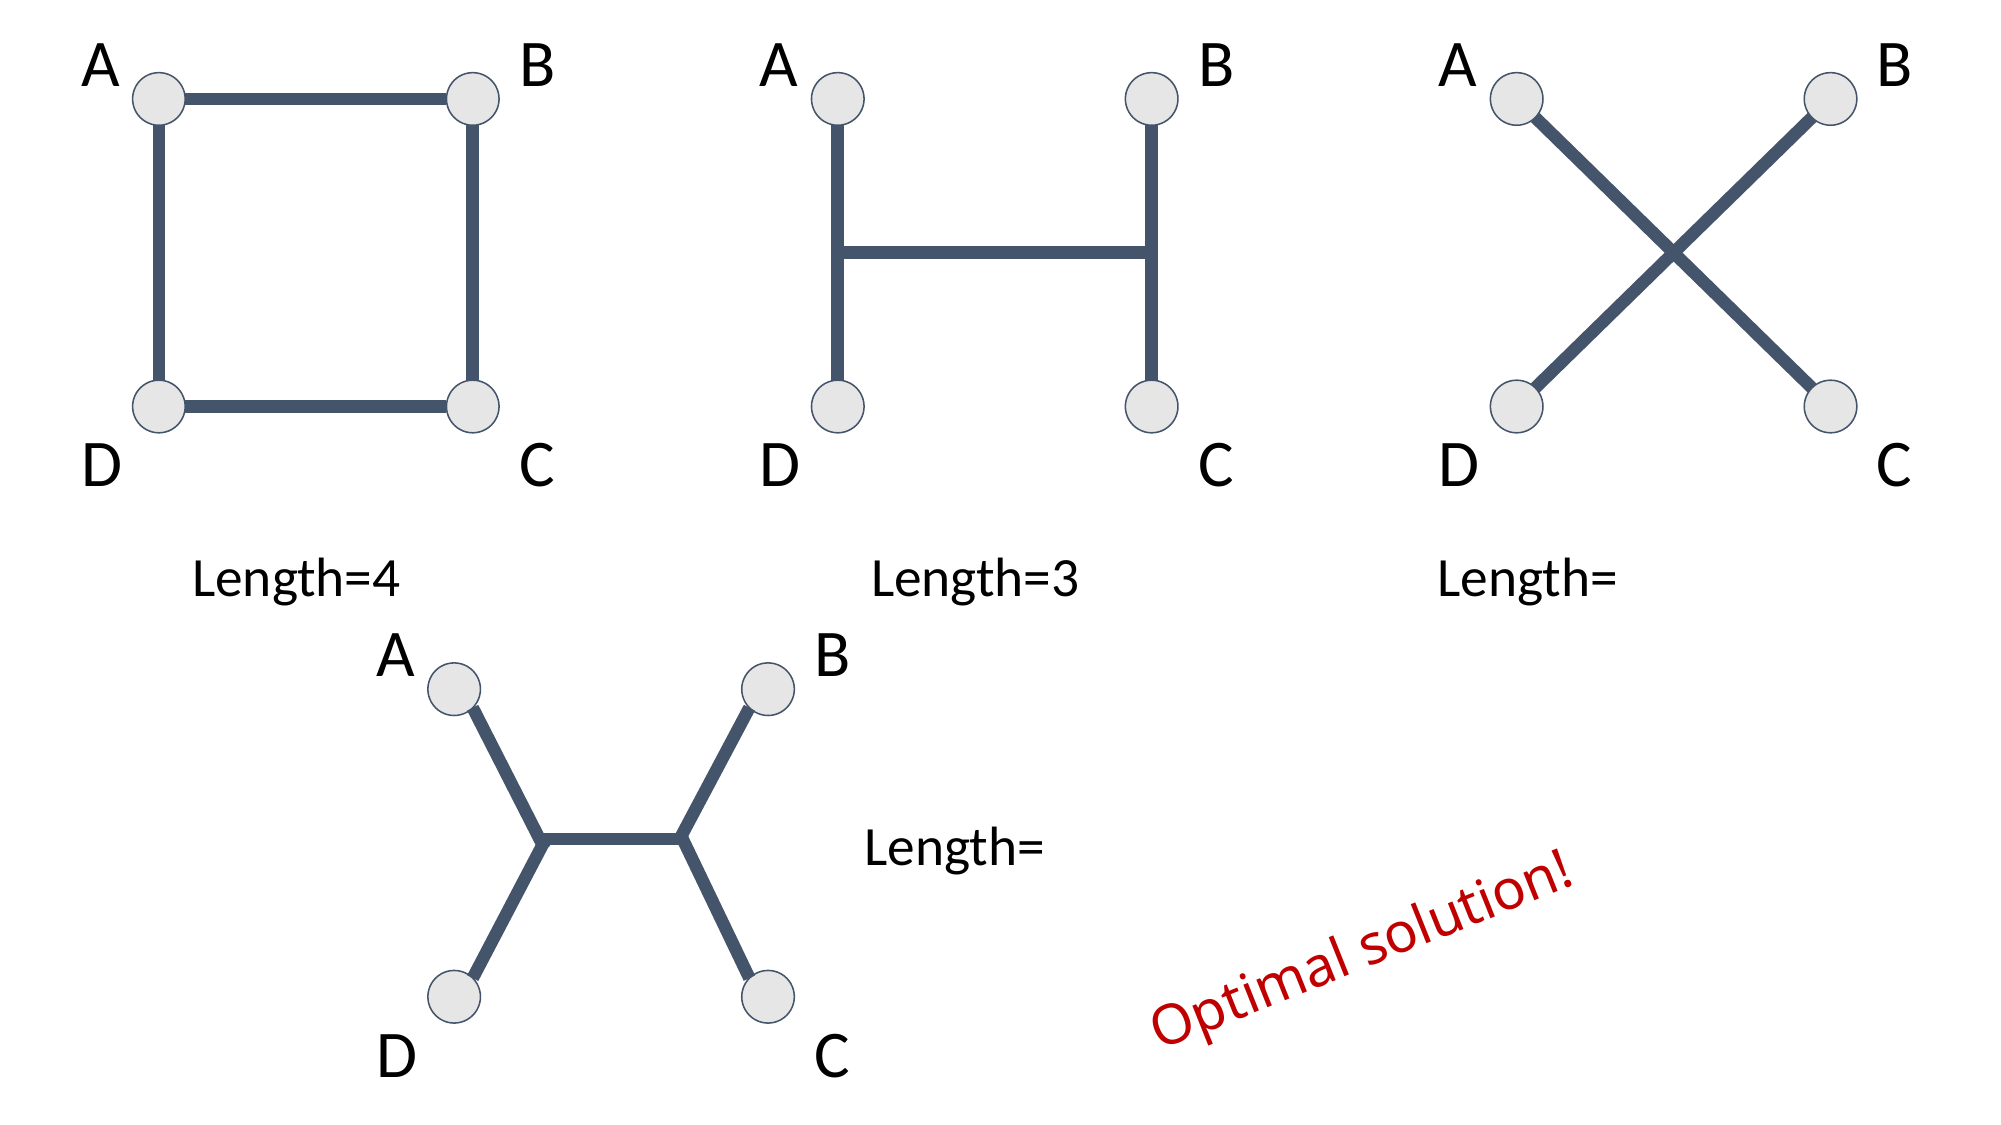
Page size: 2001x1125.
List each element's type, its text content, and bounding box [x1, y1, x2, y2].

text_box [428, 970, 481, 1024]
text_box [1125, 380, 1178, 433]
text_box [1491, 380, 1543, 433]
text_box A [356, 590, 439, 711]
text_box [143, 72, 185, 125]
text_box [472, 837, 547, 979]
text_box [1804, 380, 1857, 433]
text_box Optimal solution! [1122, 739, 1796, 1074]
text_box A [1418, 0, 1501, 120]
text_box B [1856, 0, 1939, 120]
text_box D [60, 400, 144, 521]
text_box C [1178, 400, 1261, 521]
text_box C [794, 990, 877, 1111]
text_box C [499, 400, 582, 521]
text_box Length=3 [851, 521, 1149, 628]
text_box B [499, 0, 582, 120]
text_box D [1418, 400, 1501, 521]
text_box D [739, 400, 822, 521]
text_box [741, 662, 794, 716]
text_box [446, 380, 499, 433]
text_box D [356, 990, 439, 1111]
text_box [741, 970, 794, 1024]
text_box [1125, 72, 1178, 125]
text_box [1804, 72, 1856, 126]
text_box [133, 380, 185, 433]
text_box [439, 662, 481, 716]
text_box B [1178, 0, 1261, 120]
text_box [679, 707, 750, 840]
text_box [681, 837, 750, 979]
text_box [812, 380, 865, 433]
text_box B [794, 590, 877, 711]
text_box [446, 72, 499, 125]
text_box [1500, 72, 1543, 126]
text_box A [60, 0, 144, 120]
text_box [822, 72, 865, 125]
text_box A [739, 0, 822, 120]
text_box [472, 707, 545, 837]
text_box C [1856, 400, 1939, 521]
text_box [1535, 117, 1812, 388]
text_box Length=4 [172, 521, 470, 628]
